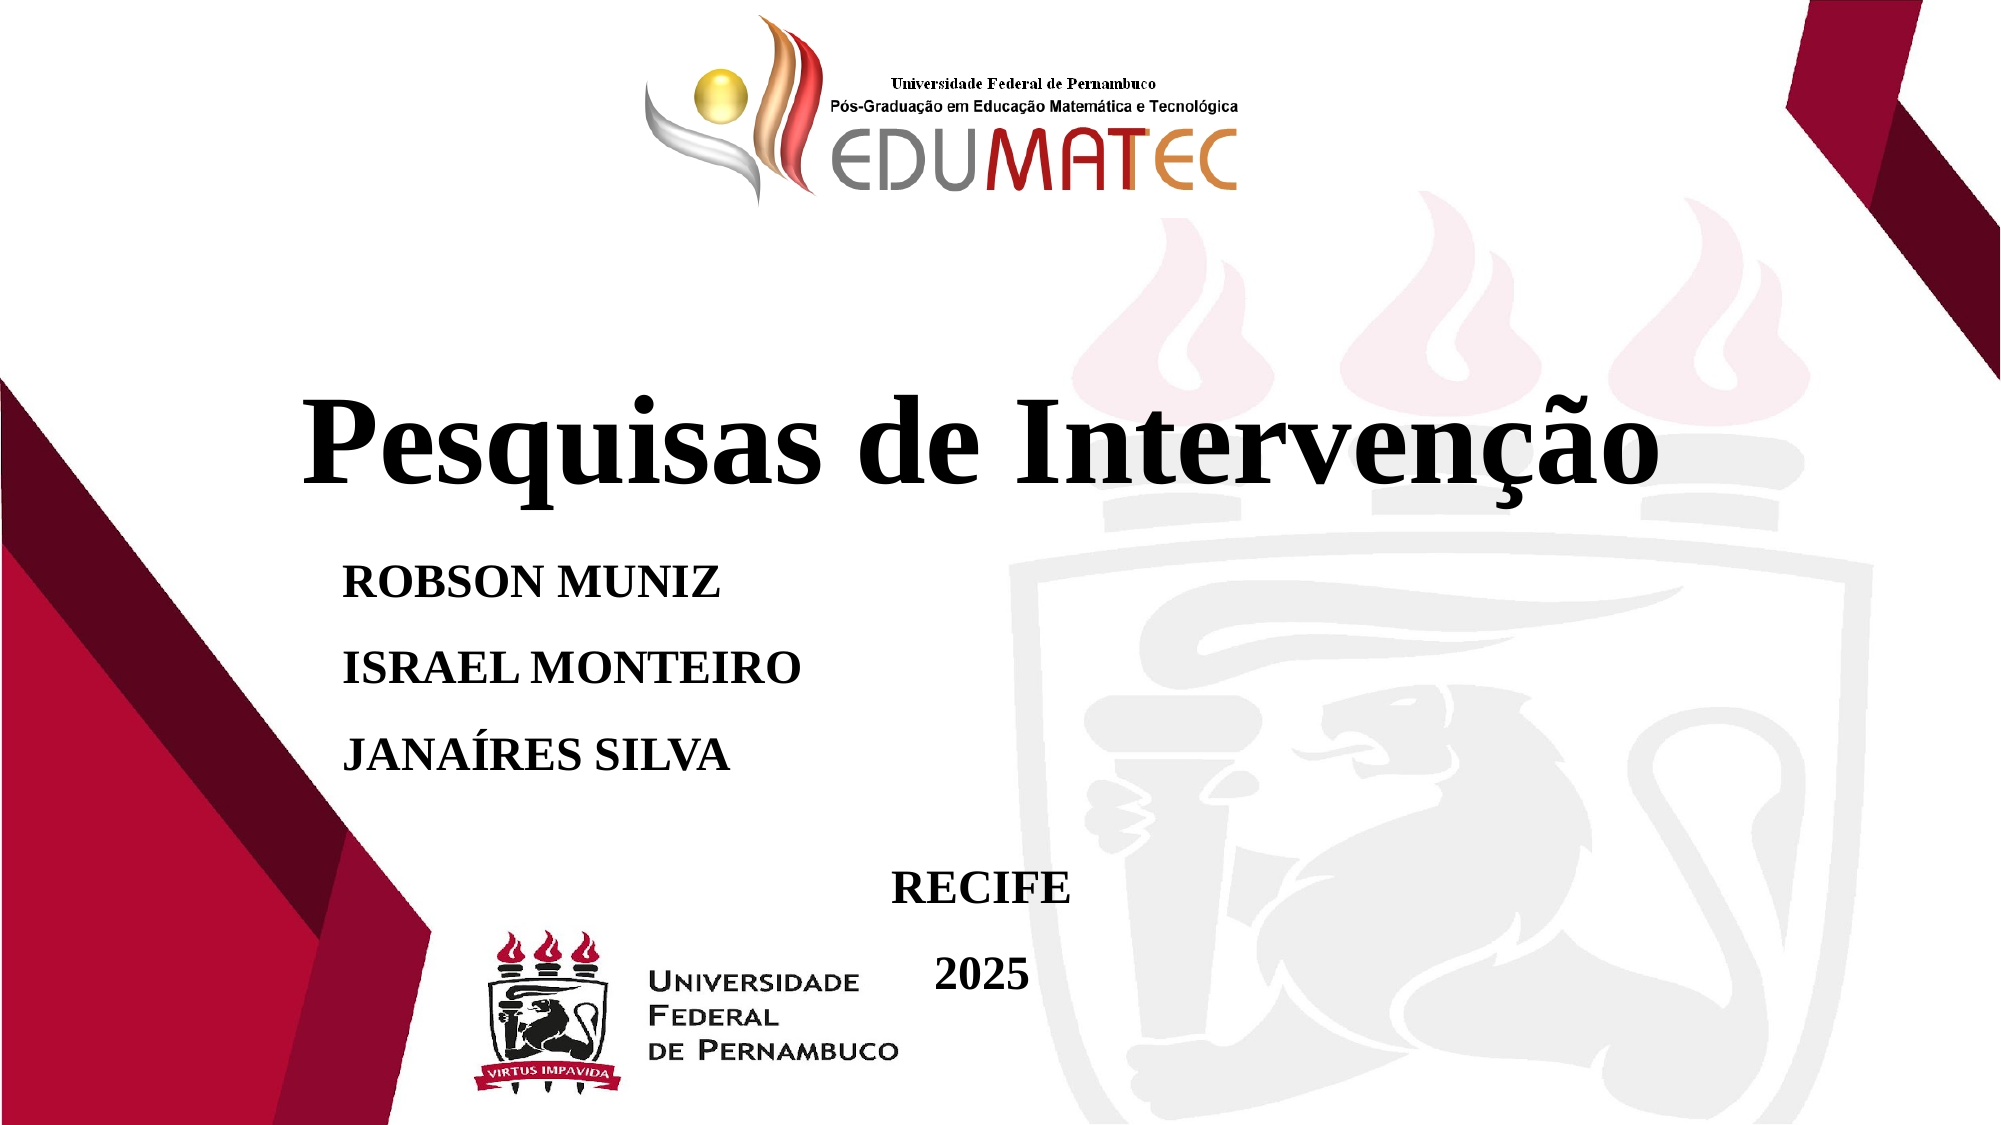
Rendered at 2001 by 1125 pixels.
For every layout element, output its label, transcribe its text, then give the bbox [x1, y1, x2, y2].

text_box Pesquisas de Intervenção [32, 267, 1933, 517]
text_box ROBSON MUNIZ ISRAEL MONTEIRO JANAÍRES SILVA [327, 513, 834, 788]
picture [0, 0, 2001, 1125]
text_box RECIFE 2025 [638, 819, 1326, 1007]
